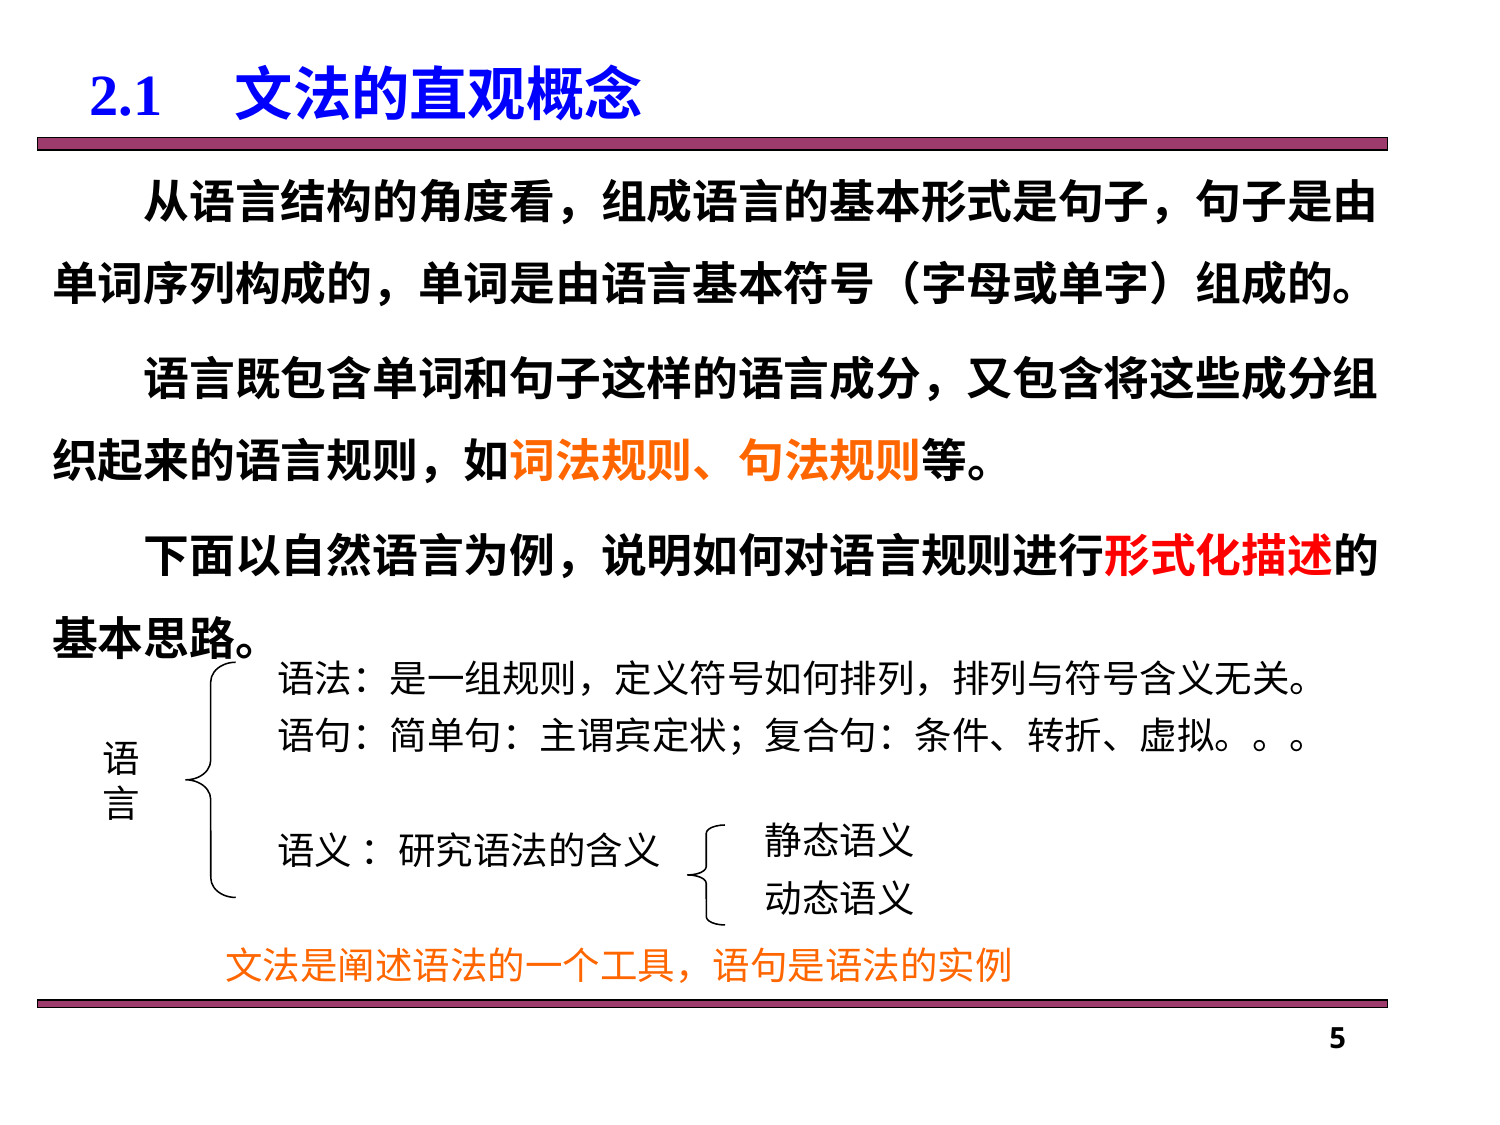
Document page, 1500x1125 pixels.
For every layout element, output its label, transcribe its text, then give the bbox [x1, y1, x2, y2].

text_box 文法是阐述语法的一个工具，语句是语法的实例 [210, 934, 1298, 995]
text_box 2.1 文法的直观概念 [75, 50, 713, 150]
text_box [687, 825, 726, 925]
text_box 静态语义 动态语义 [750, 809, 1075, 927]
slide_number 5 [1162, 1012, 1500, 1075]
text_box 从语言结构的角度看，组成语言的基本形式是句子，句子是由单词序列构成的，单词是由语言基本符号（字母或单字）组成的。 语言既包含单词和句子这样的语言成分，又包含将这些成分组织起来的语言规则，如词法规则、句法规则等。 下面以自然语言为例，说明如何对语言规则进行形式化描述的基本思路。 [37, 137, 1413, 672]
text_box 语法：是一组规则，定义符号如何排列，排列与符号含义无关。 语句：简单句：主谓宾定状；复合句：条件、转折、虚拟。。。 语义 ：研究语法的含义 [262, 647, 1438, 880]
text_box 语言 [87, 727, 188, 833]
text_box [185, 662, 236, 898]
